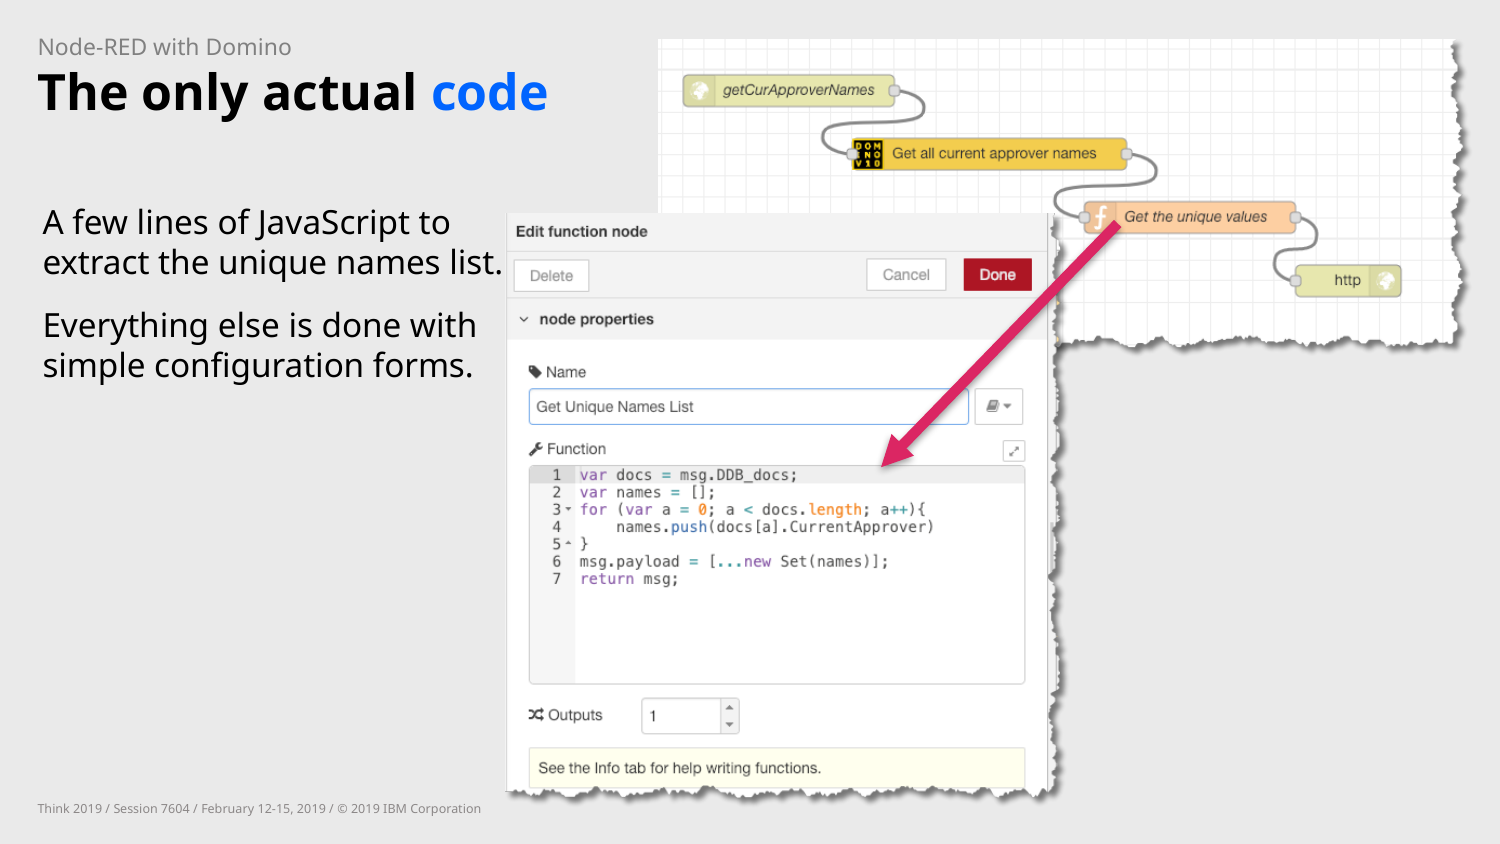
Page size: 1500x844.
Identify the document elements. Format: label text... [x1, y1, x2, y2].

list A few lines of JavaScript to extract the unique names list. Everything else is done with simple configuration forms. [42, 201, 541, 772]
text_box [880, 223, 1119, 468]
picture [505, 39, 1474, 809]
list Node-RED with Domino [37, 33, 713, 83]
title The only actual code [37, 83, 640, 173]
footer Think 2019 / Session 7604 / February 12-15, 2019 / © 2019 IBM Corporation [37, 797, 1088, 820]
